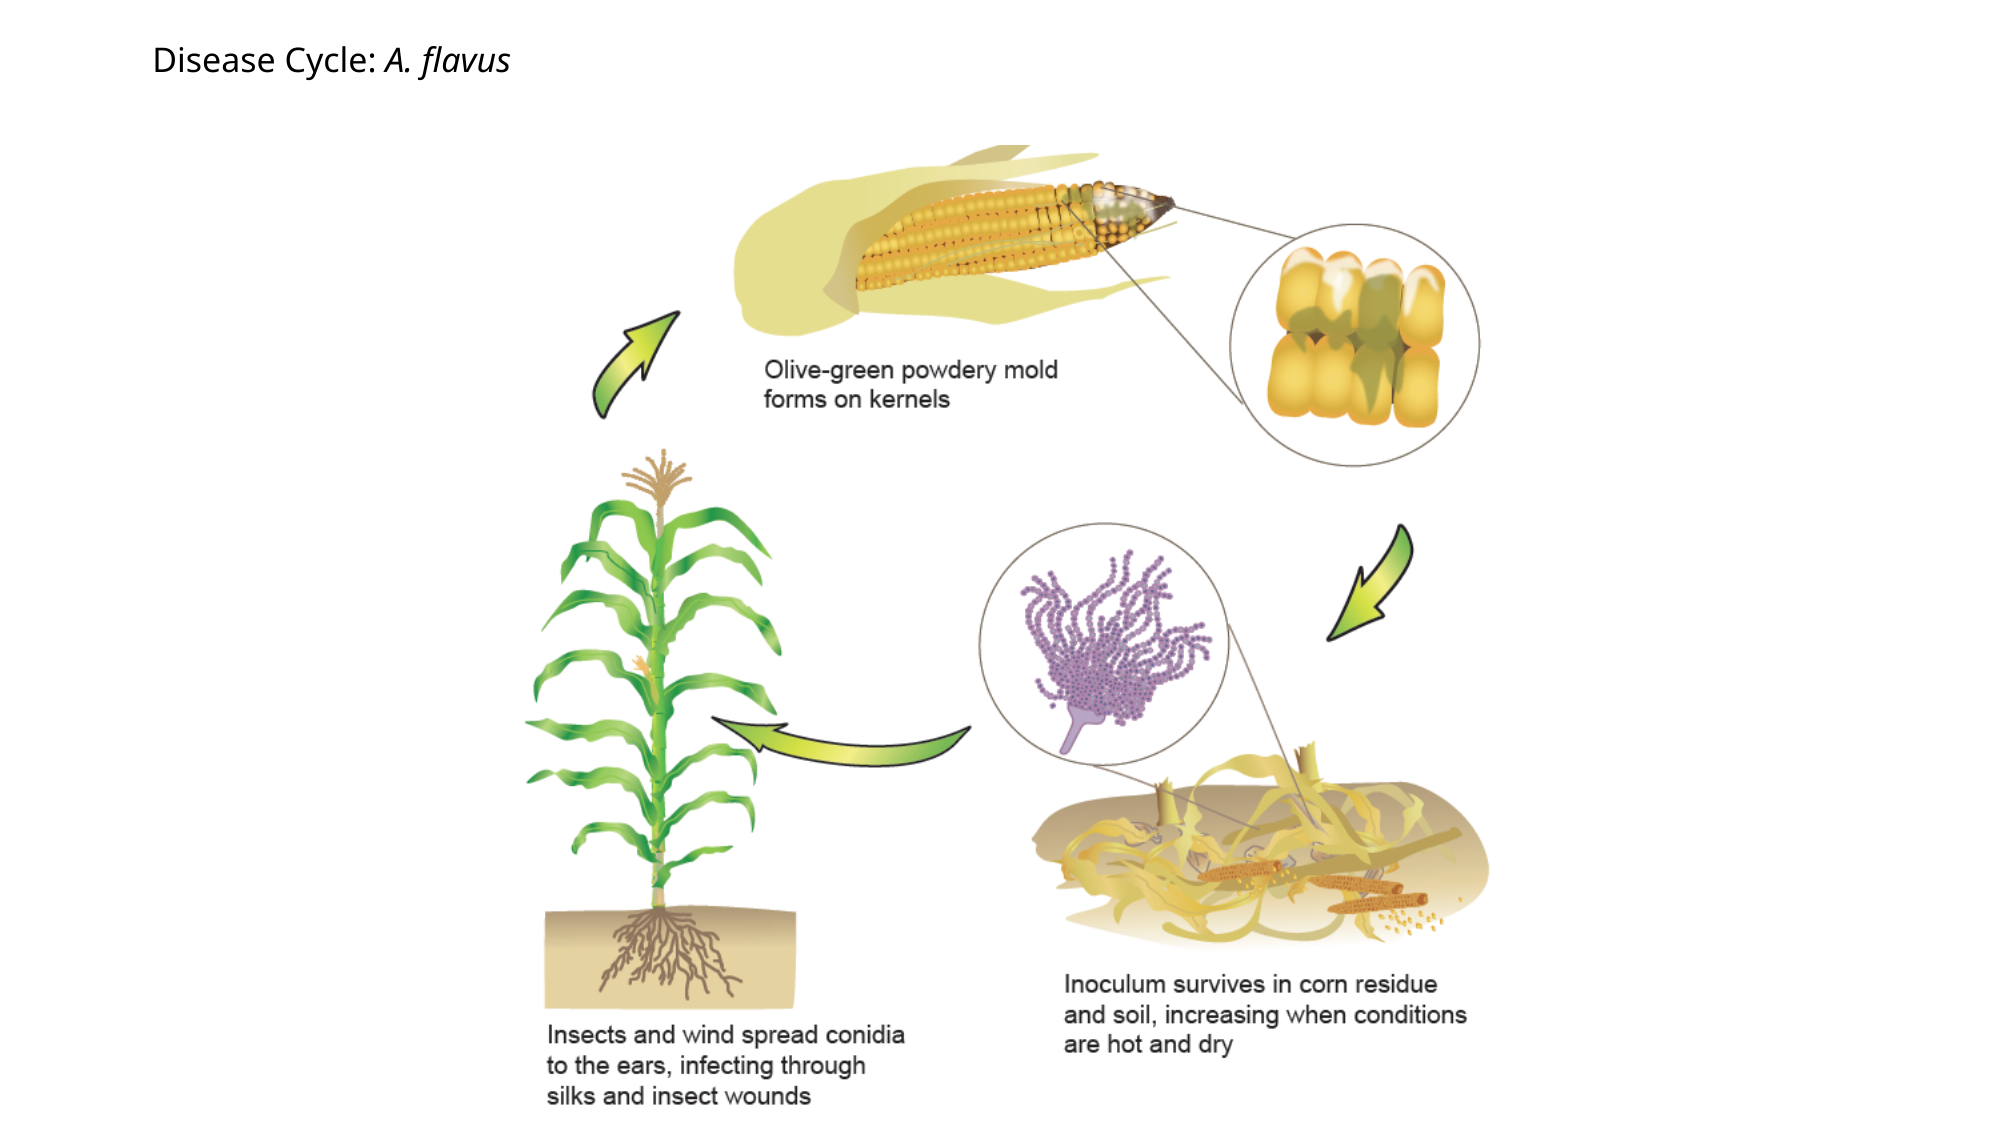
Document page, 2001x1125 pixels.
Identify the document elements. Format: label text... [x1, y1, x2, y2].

title Disease Cycle: A. flavus [137, 35, 1863, 88]
picture [440, 145, 1560, 1110]
